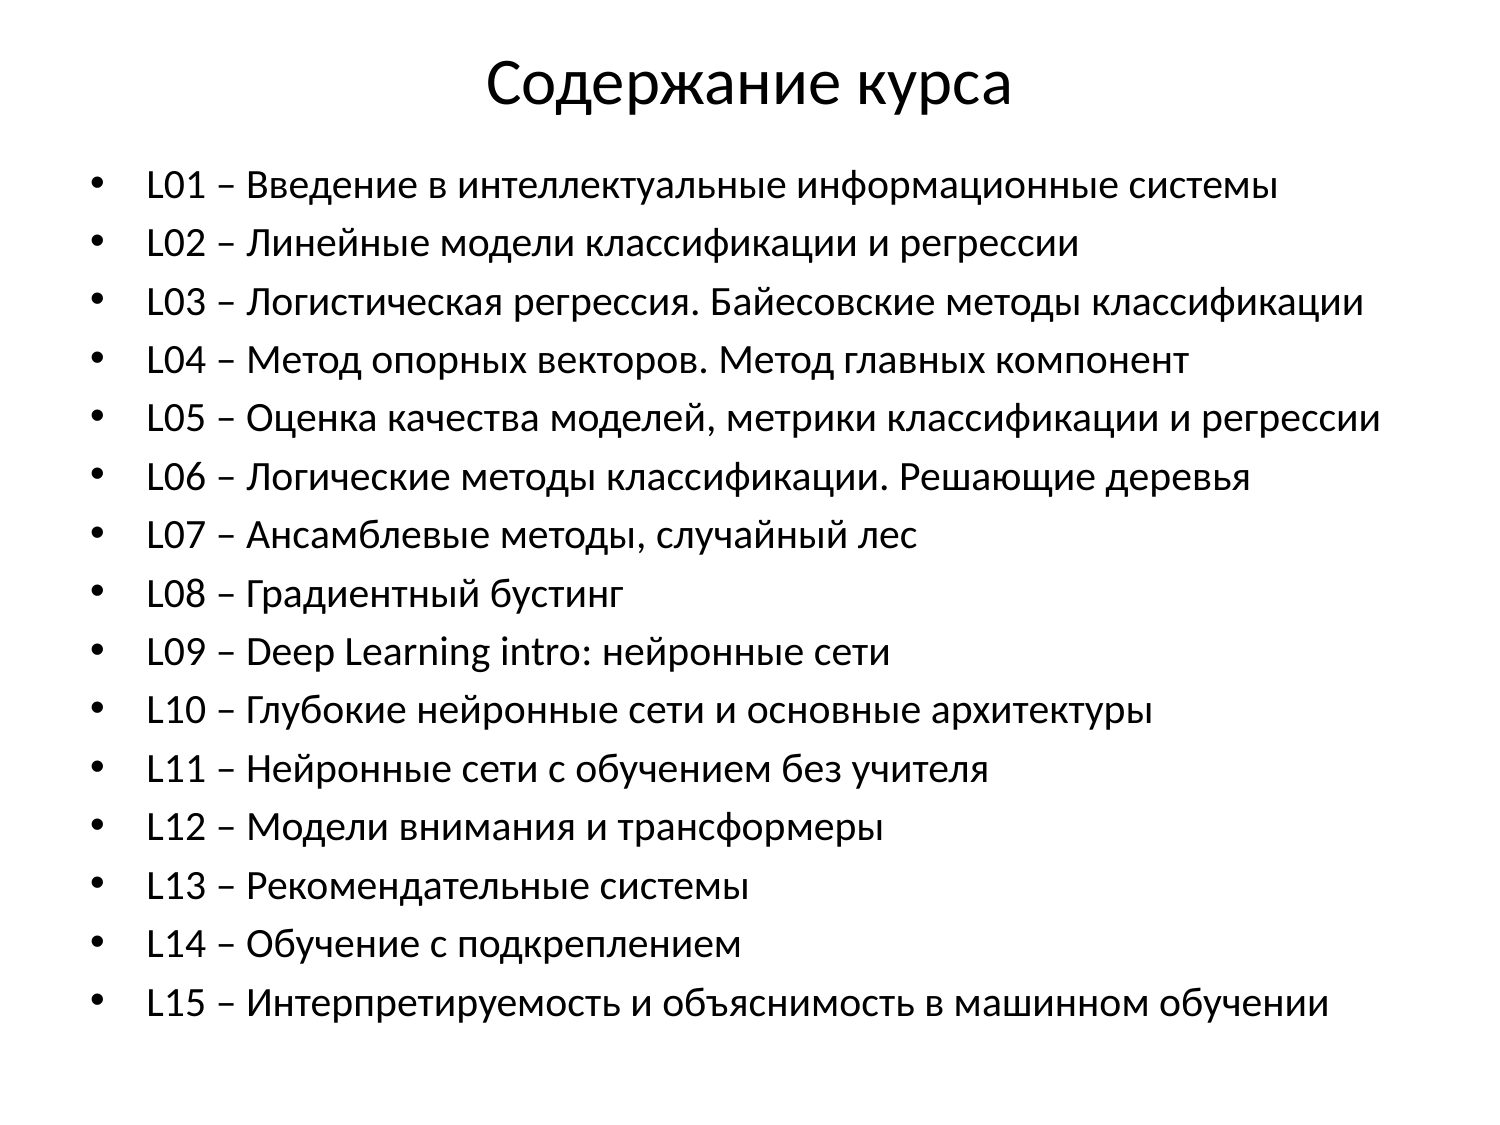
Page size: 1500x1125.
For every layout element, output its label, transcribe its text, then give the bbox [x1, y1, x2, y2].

title Содержание курса [75, 19, 1425, 138]
list L01 – Введение в интеллектуальные информационные системы L02 – Линейные модели классификации и регрессии L03 – Логистическая регрессия. Байесовские методы классификации L04 – Метод опорных векторов. Метод главных компонент L05 – Оценка качества моделей, метрики классификации и регрессии L06 – Логические методы классификации. Решающие деревья L07 – Ансамблевые методы, случайный лес L08 – Градиентный бустинг L09 – Deep Learning intro: нейронные сети L10 – Глубокие нейронные сети и основные архитектуры L11 – Нейронные сети с обучением без учителя L12 – Модели внимания и трансформеры L13 – Рекомендательные системы L14 – Обучение с подкреплением L15 – Интерпретируемость и объяснимость в машинном обучении [75, 149, 1425, 1094]
